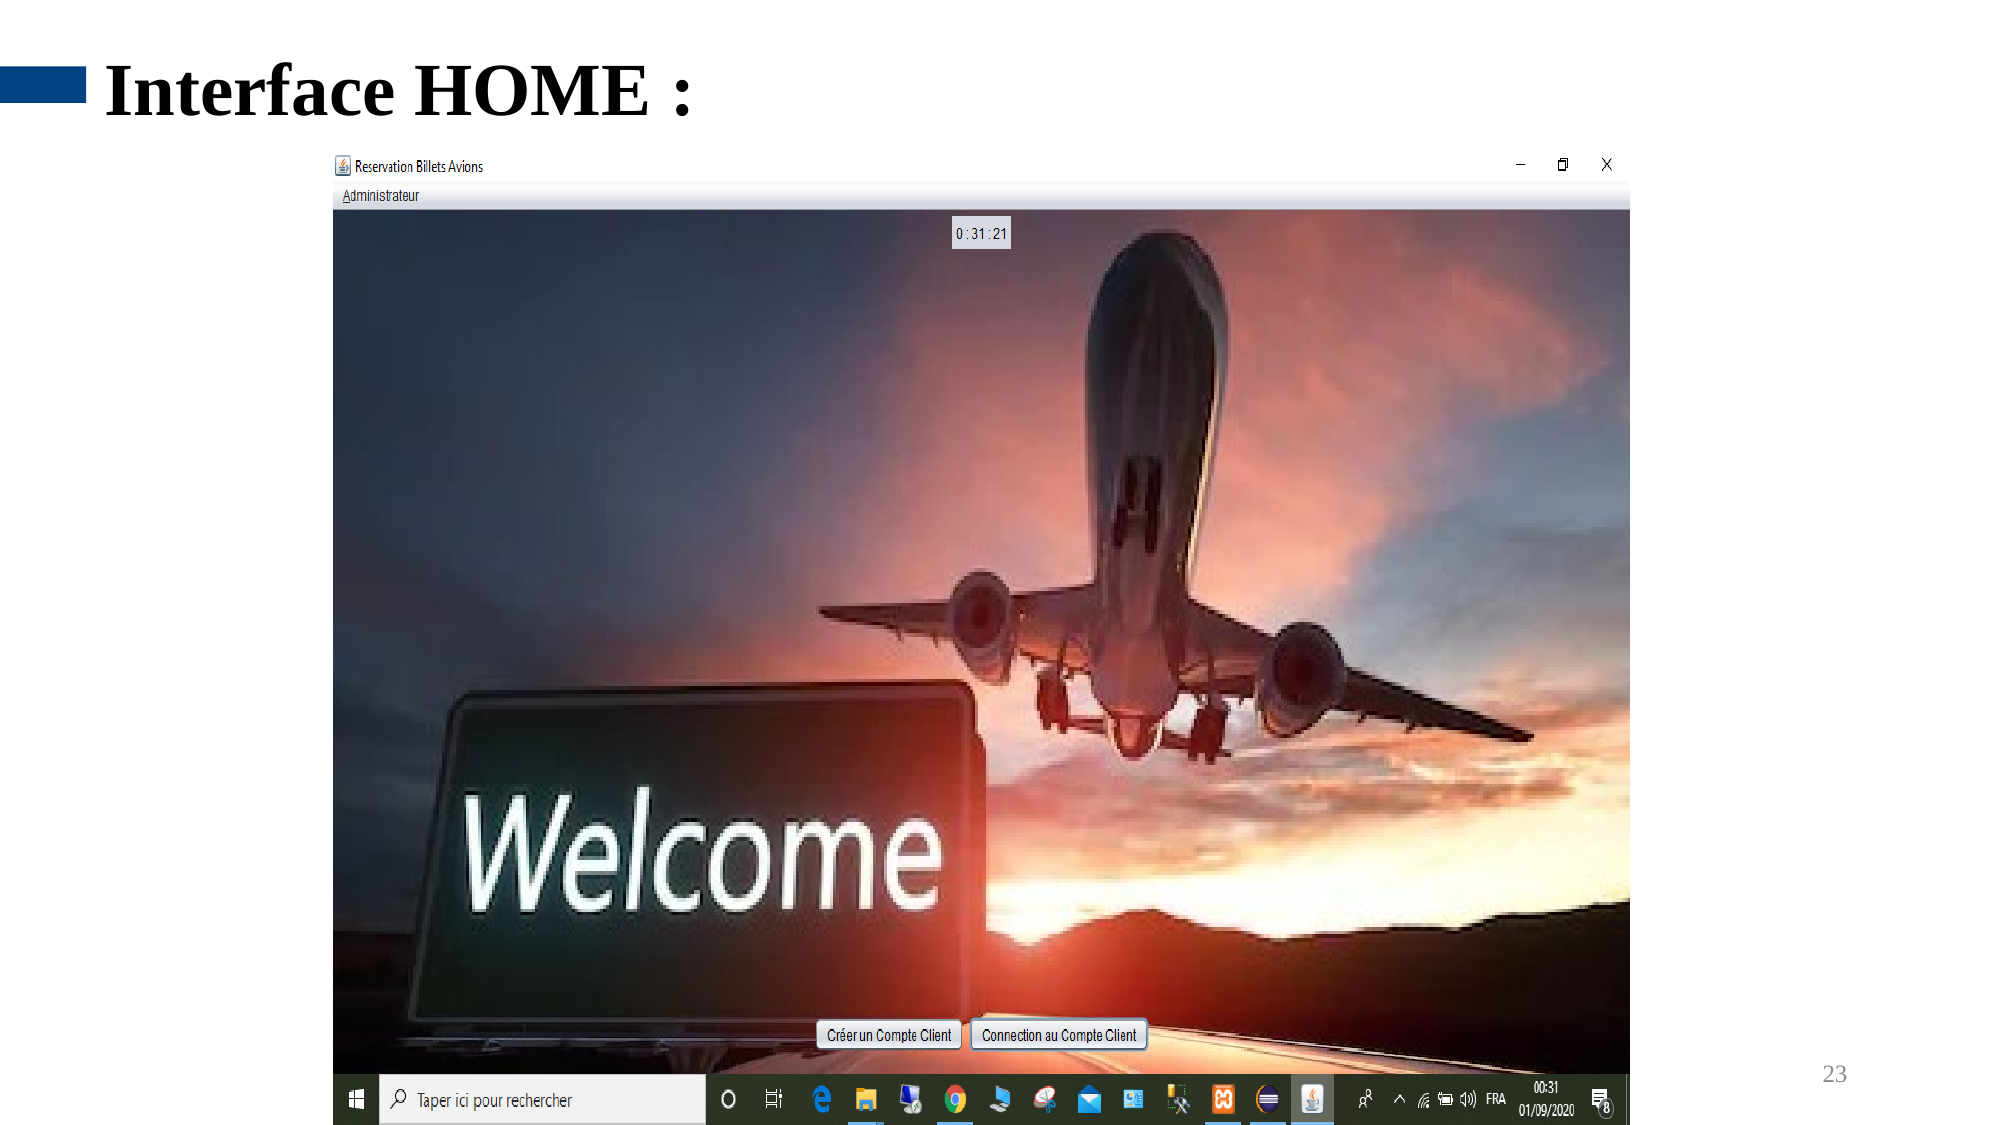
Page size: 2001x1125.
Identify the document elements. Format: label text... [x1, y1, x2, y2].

picture [333, 152, 1630, 1125]
text_box Interface HOME : [89, 33, 711, 138]
slide_number 23 [1630, 1042, 1863, 1103]
text_box [0, 65, 87, 104]
